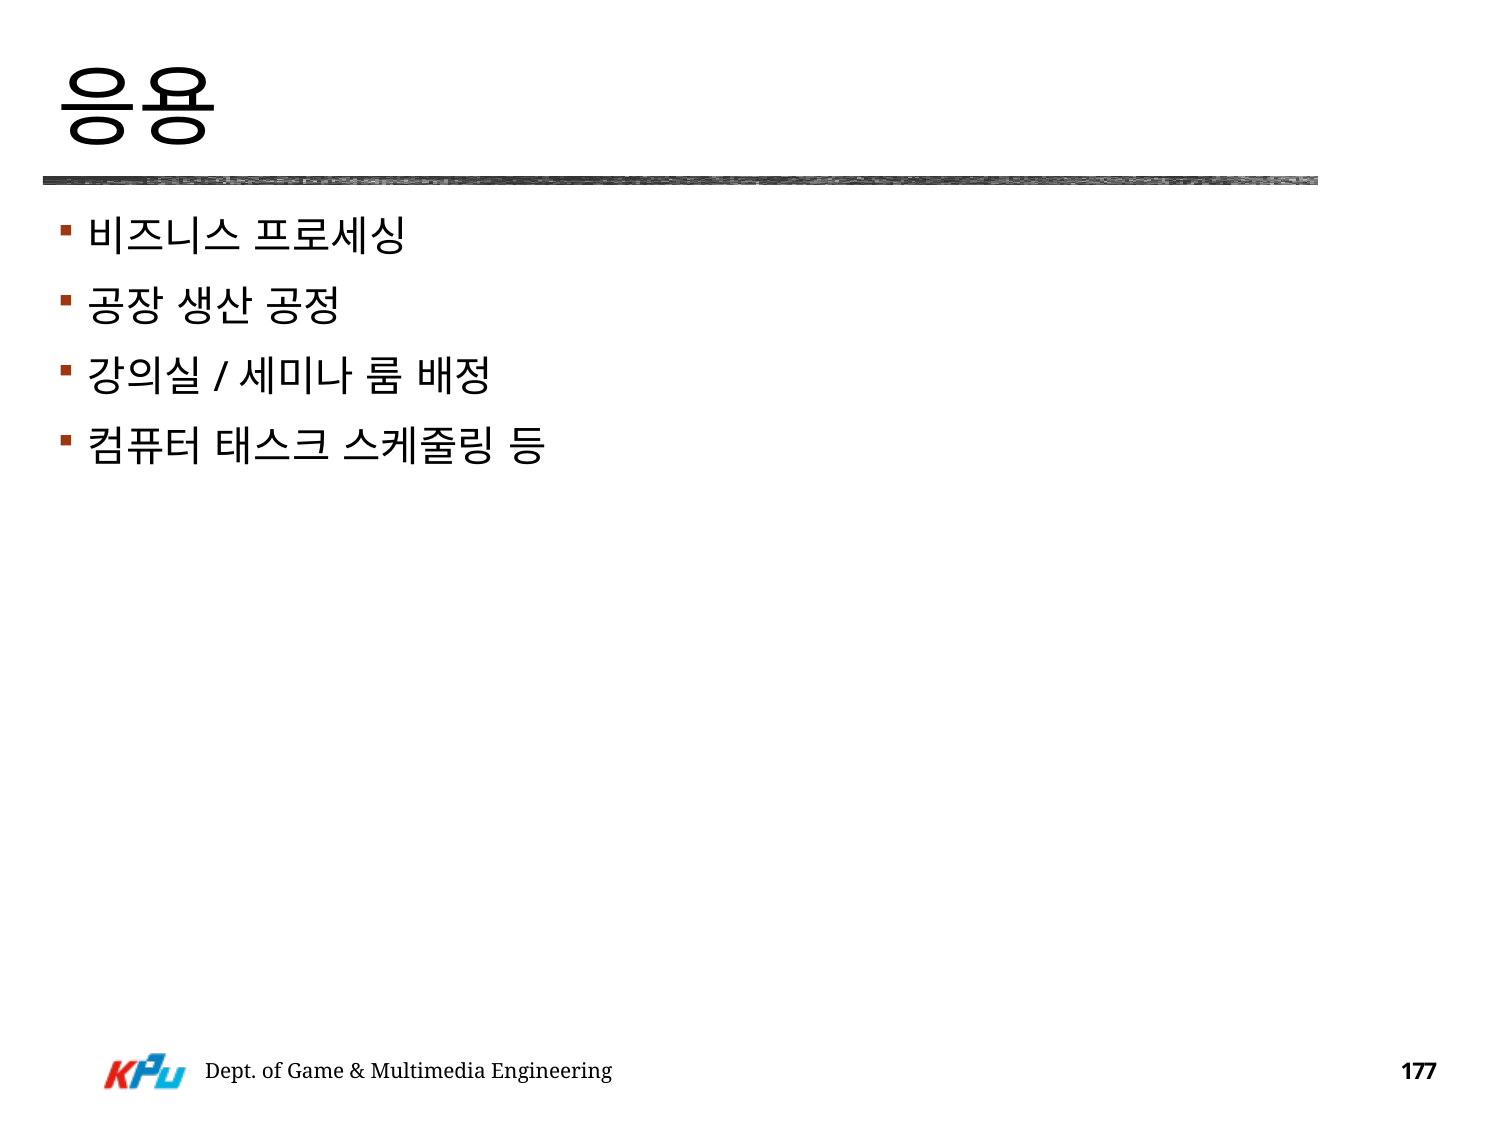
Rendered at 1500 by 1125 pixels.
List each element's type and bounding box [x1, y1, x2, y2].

slide_number [1379, 1042, 1459, 1103]
footer [190, 1042, 879, 1103]
list [42, 207, 1458, 1013]
title [42, 39, 1458, 182]
picture [92, 1030, 191, 1120]
